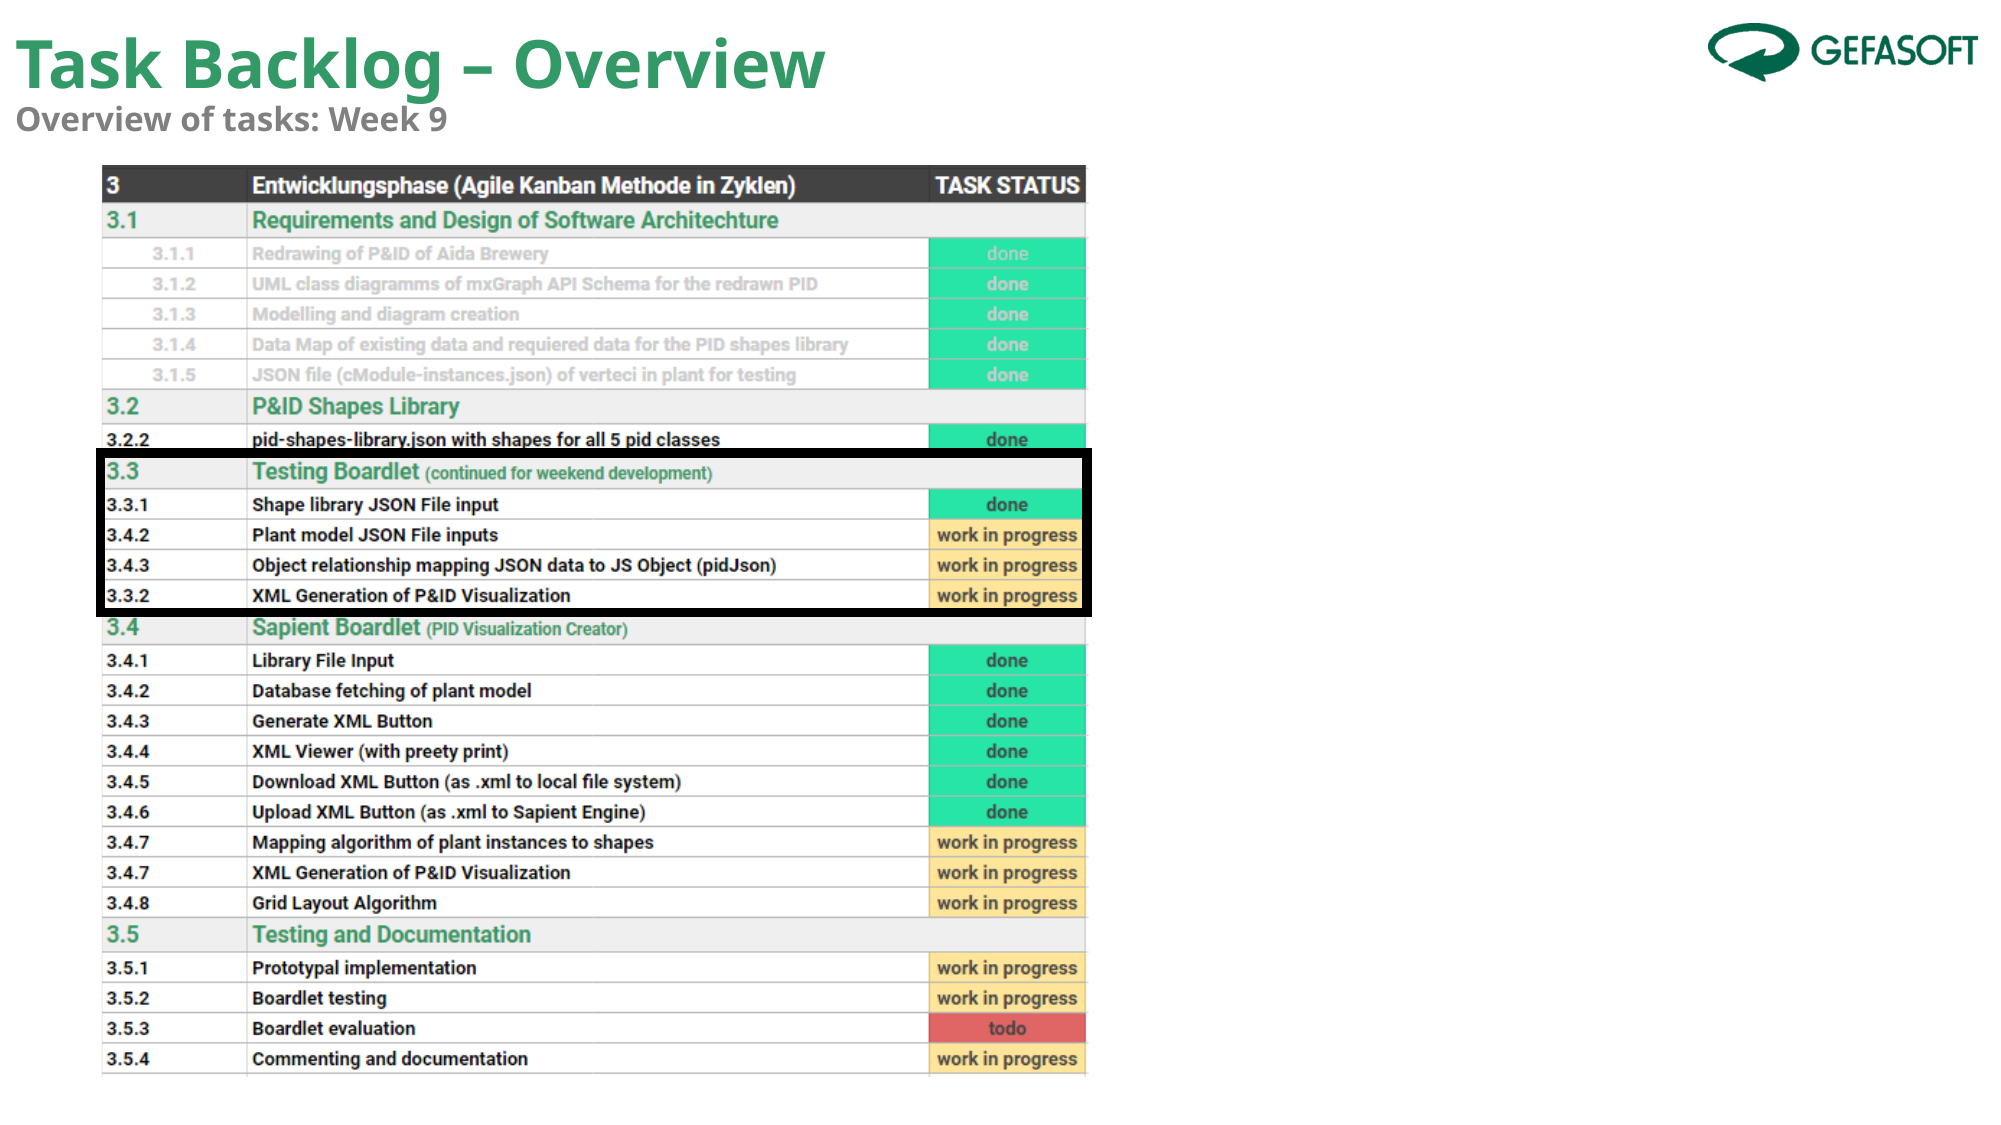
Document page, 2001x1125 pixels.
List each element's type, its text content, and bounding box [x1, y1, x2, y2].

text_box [100, 165, 1089, 1077]
picture [1708, 22, 1978, 82]
title Task Backlog – Overview Overview of tasks: Week 9 [0, 3, 2000, 166]
